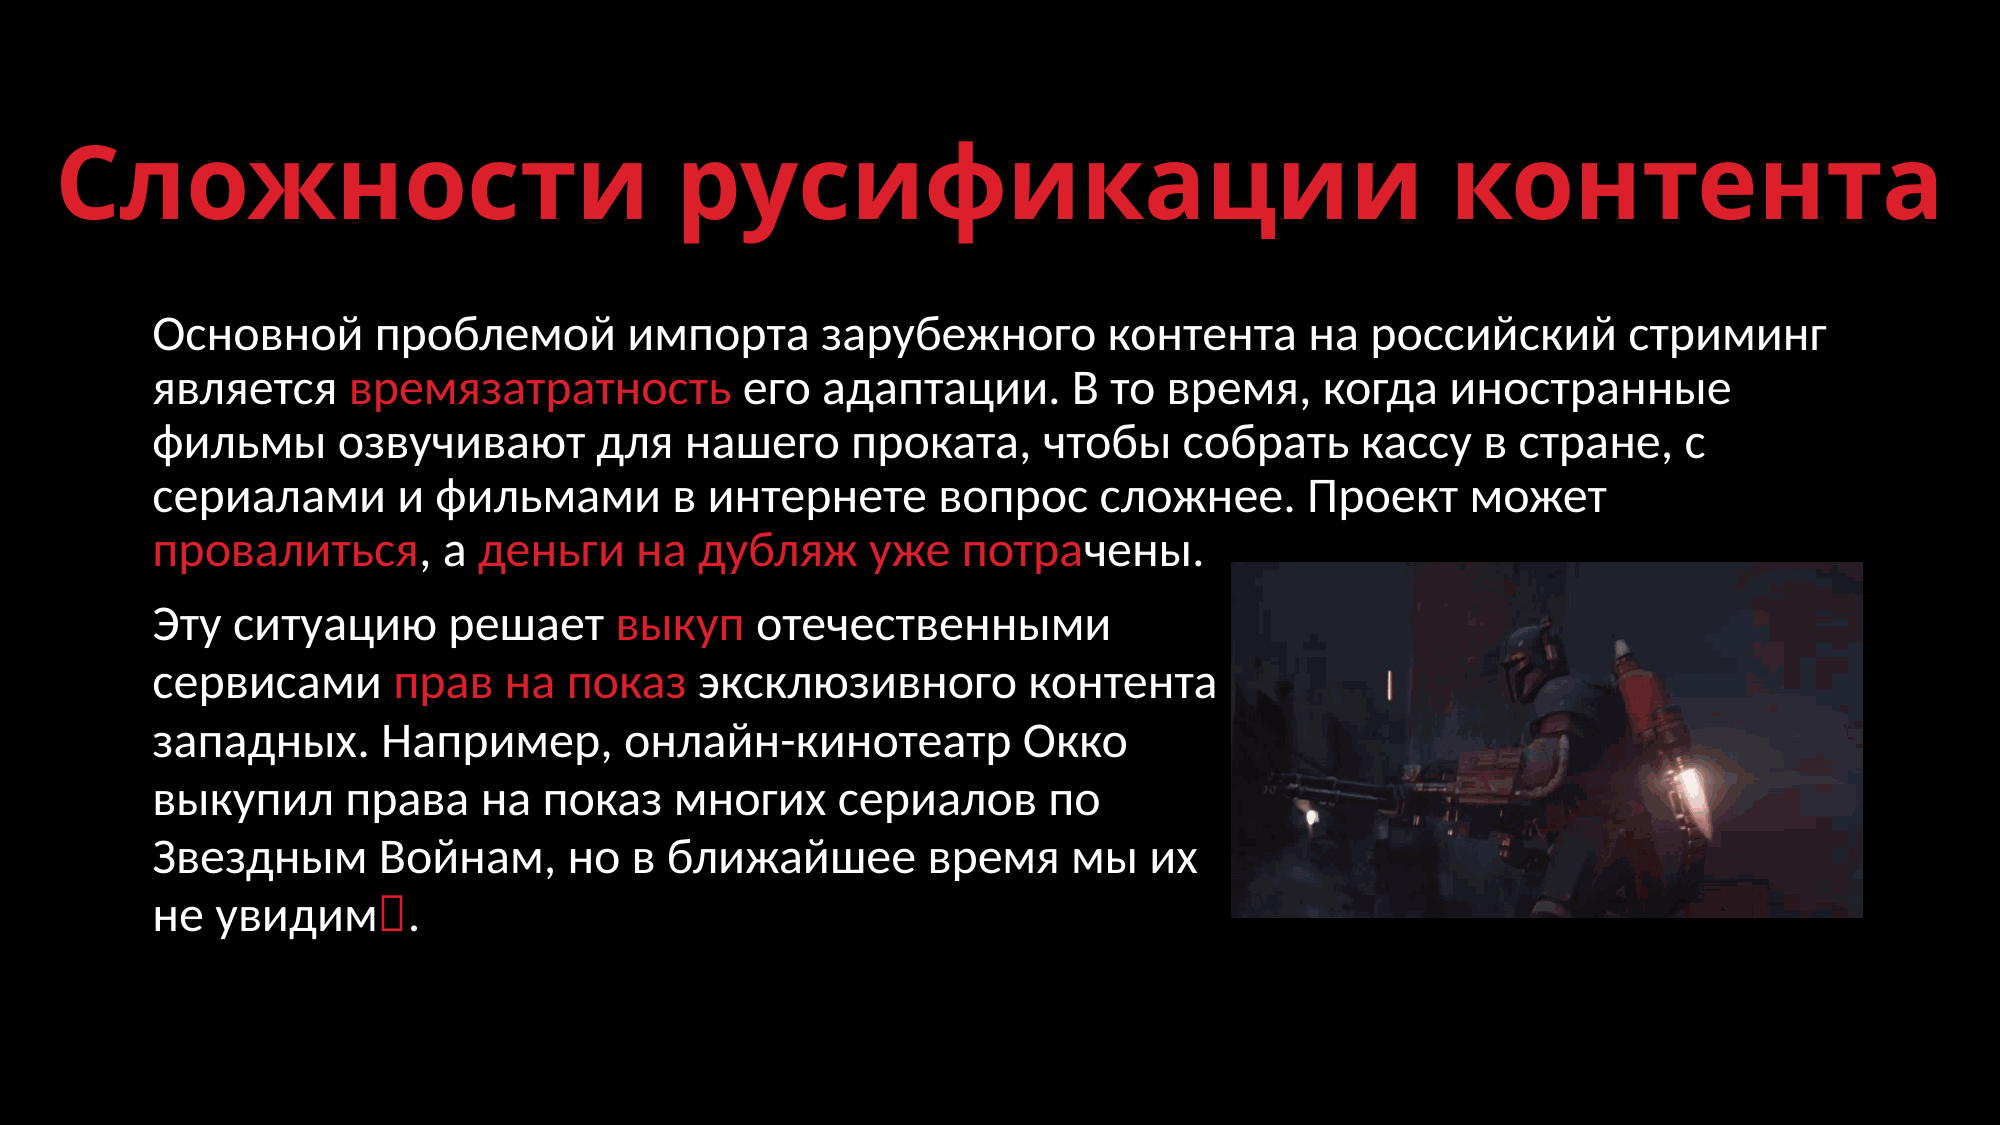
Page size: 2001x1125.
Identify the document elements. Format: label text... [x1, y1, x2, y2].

list Основной проблемой импорта зарубежного контента на российский стриминг является времязатратность его адаптации. В то время, когда иностранные фильмы озвучивают для нашего проката, чтобы собрать кассу в стране, с сериалами и фильмами в интернете вопрос сложнее. Проект может провалиться, а деньги на дубляж уже потрачены. Эту ситуацию решает выкуп отечественными сервисами прав на показ эксклюзивного контента западных. Например, онлайн-кинотеатр Окко выкупил права на показ многих сериалов по Звездным Войнам, но в ближайшее время мы их не увидим. [137, 299, 1863, 1014]
picture [1231, 562, 1863, 918]
title Сложности русификации контента [0, 78, 2000, 296]
